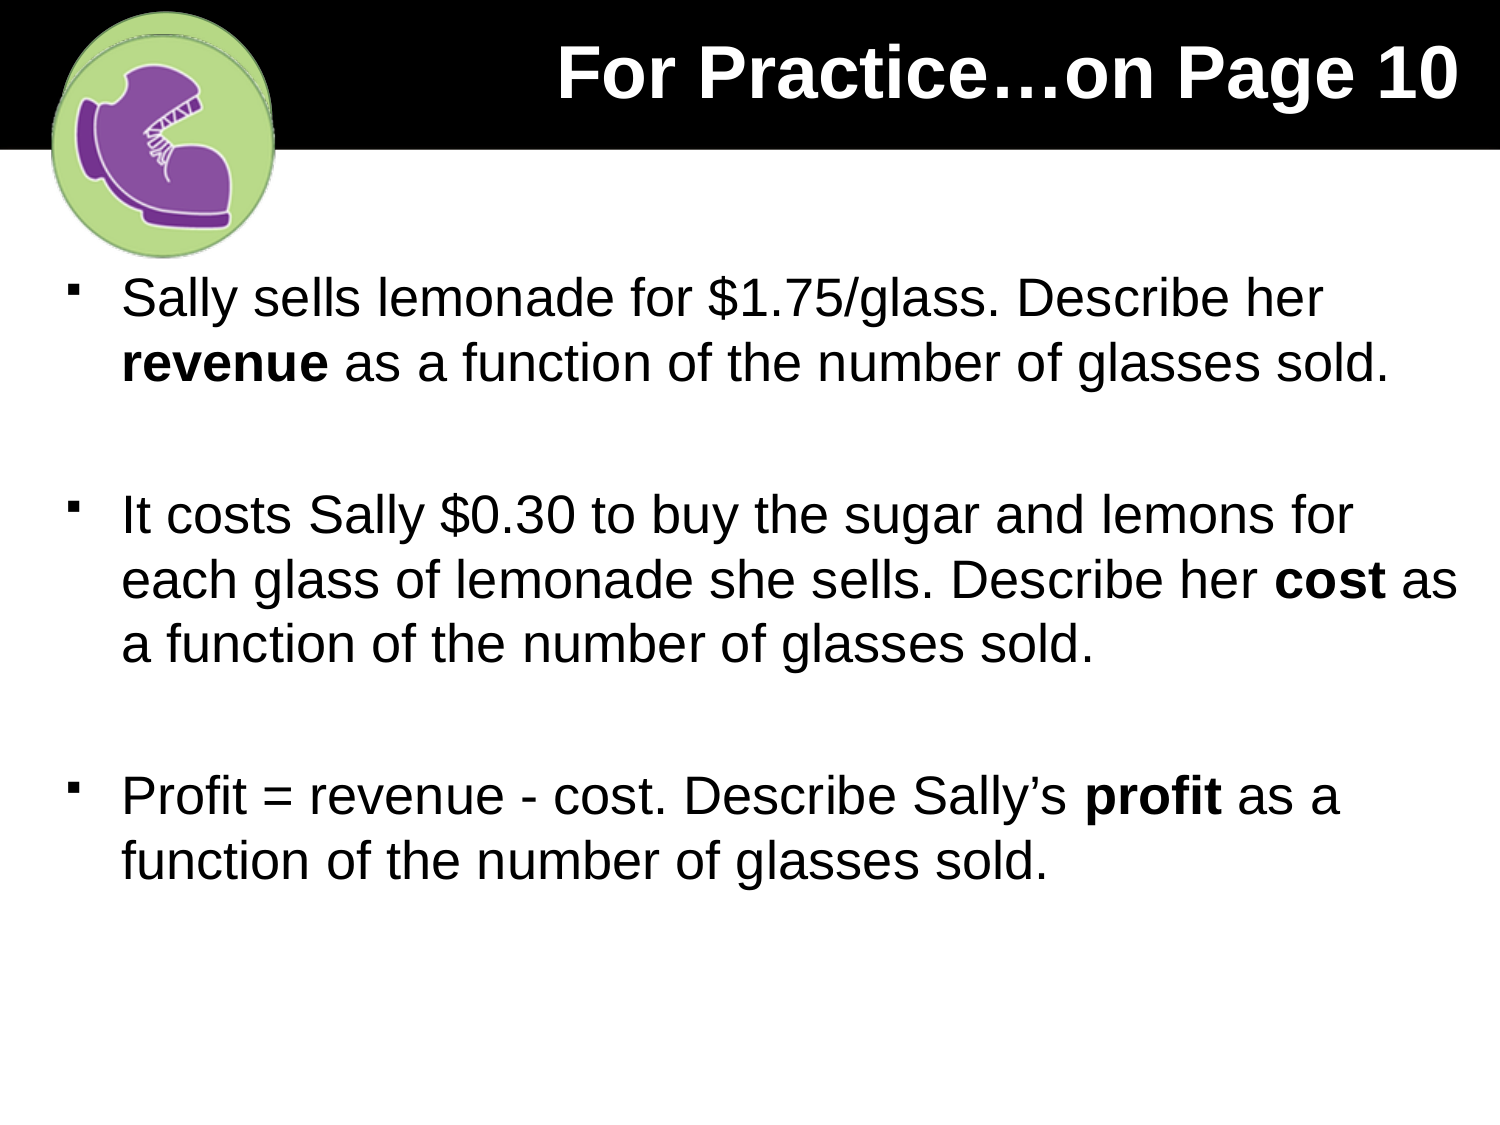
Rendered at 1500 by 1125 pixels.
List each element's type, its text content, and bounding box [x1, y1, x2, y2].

list Sally sells lemonade for $1.75/glass. Describe her revenue as a function of the number of glasses sold. It costs Sally $0.30 to buy the sugar and lemons for each glass of lemonade she sells. Describe her cost as a function of the number of glasses sold. Profit = revenue - cost. Describe Sally’s profit as a function of the number of glasses sold. [50, 254, 1475, 998]
picture [47, 30, 288, 263]
title For Practice…on Page 10 [50, 0, 1475, 138]
